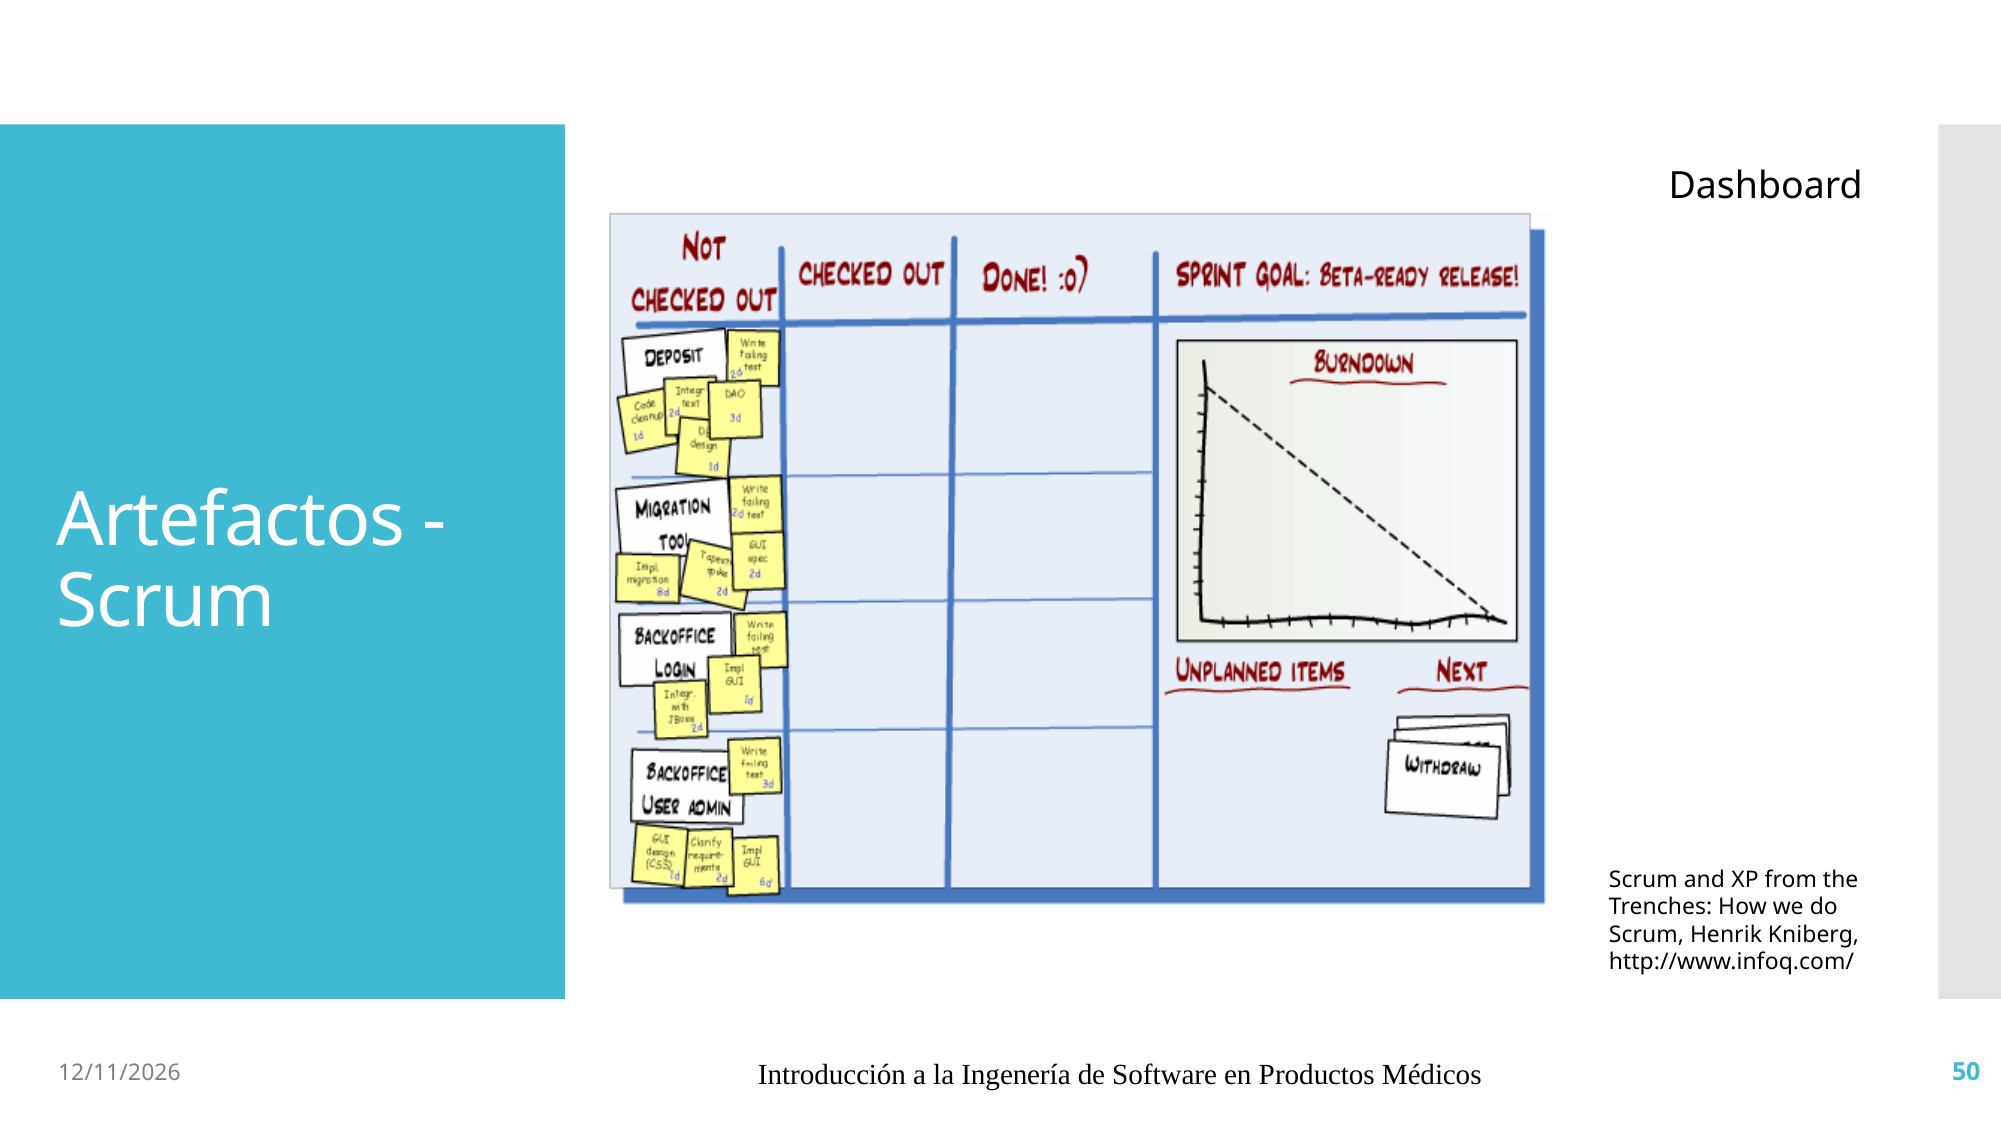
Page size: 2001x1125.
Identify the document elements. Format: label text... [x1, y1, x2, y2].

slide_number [43, 1042, 493, 1103]
text_box Dashboard [1653, 154, 1878, 214]
title Artefactos - Scrum [41, 184, 525, 940]
text_box Scrum and XP from the Trenches: How we do Scrum, Henrik Kniberg, http://www.infoq.com/ [1594, 857, 1914, 982]
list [492, 210, 1665, 914]
footer Introducción a la Ingenería de Software en Productos Médicos [634, 1042, 1605, 1103]
slide_number 50 [1744, 1042, 1996, 1103]
